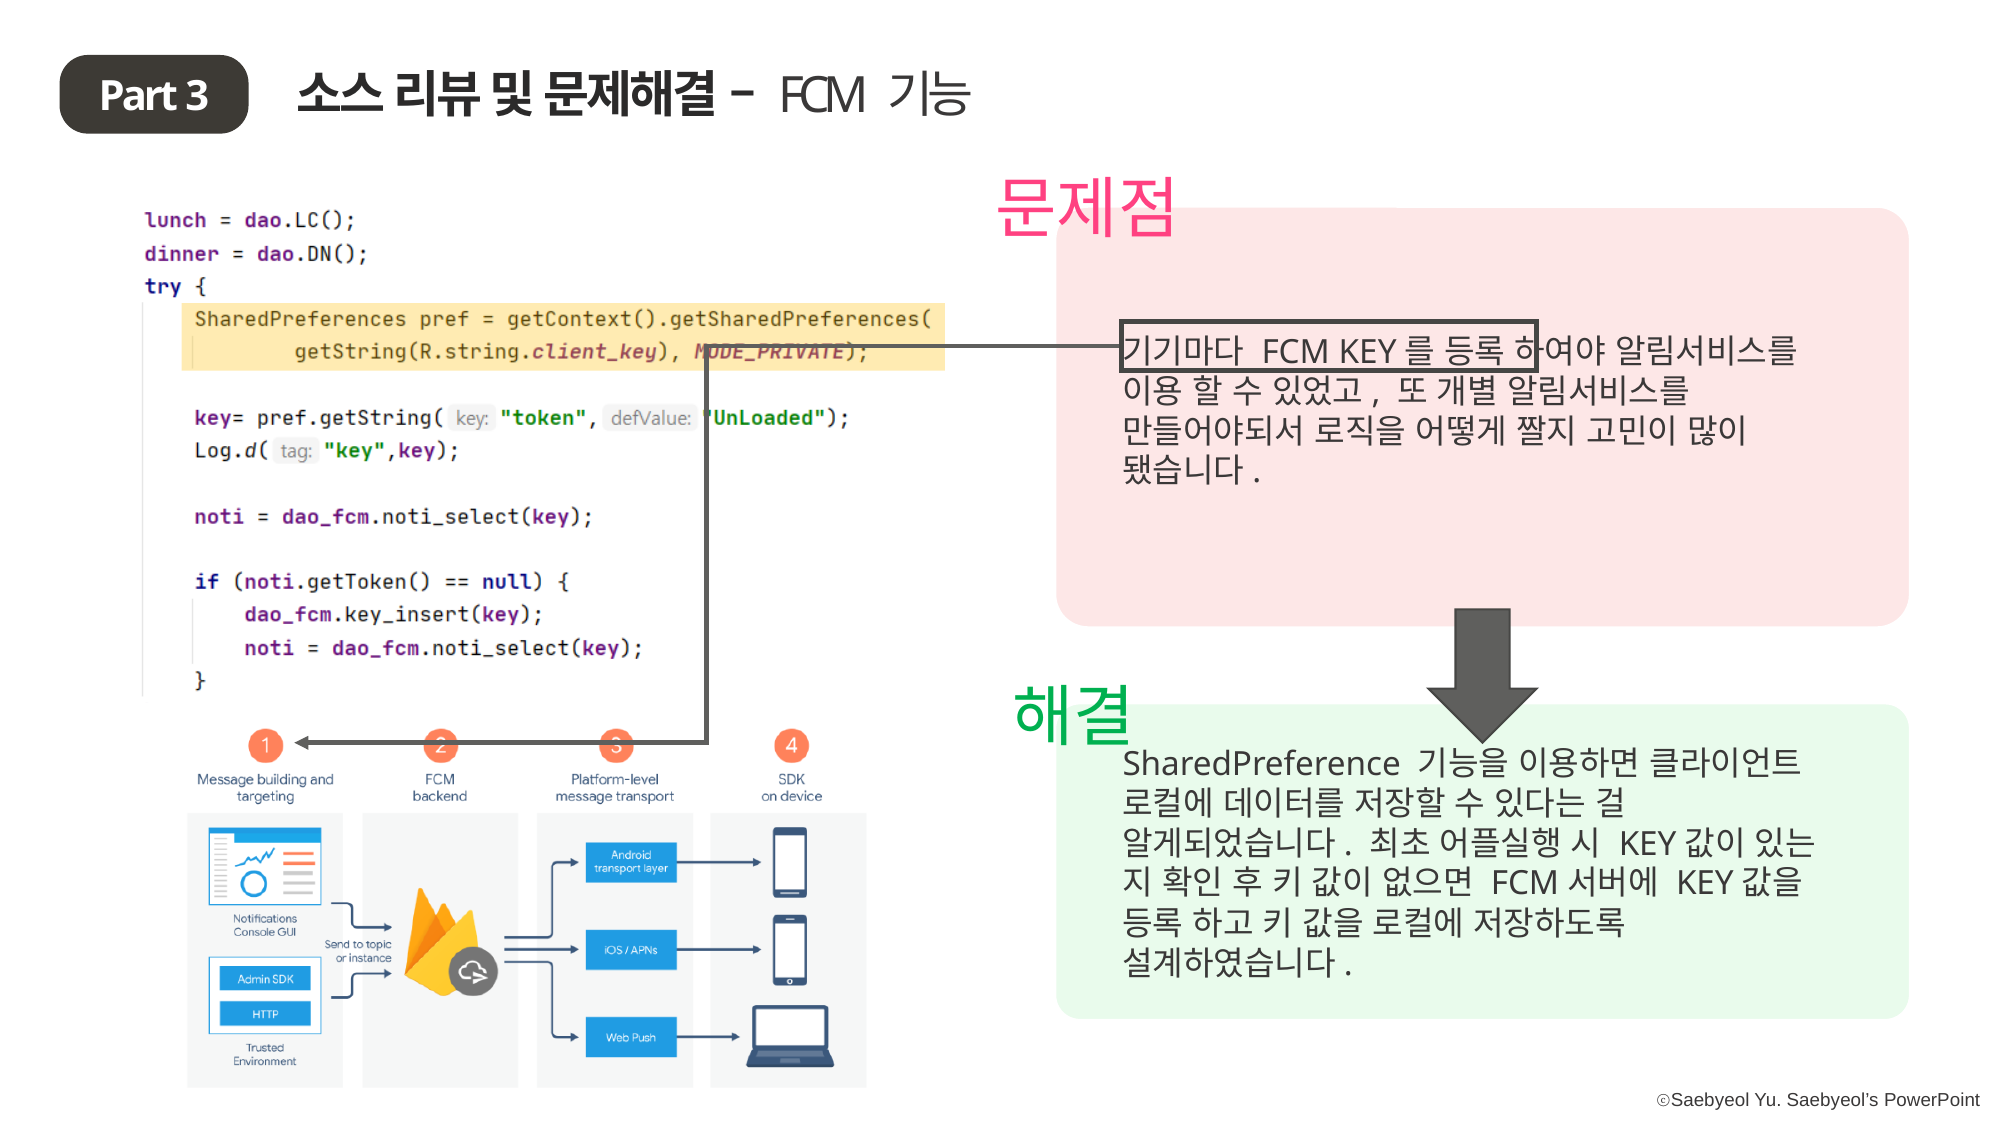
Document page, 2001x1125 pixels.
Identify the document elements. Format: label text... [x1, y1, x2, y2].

text_box 기기마다 FCM KEY를 등록 하여야 알림서비스를 이용 할 수 있었고, 또 개별 알림서비스를 만들어야되서 로직을 어떻게 짤지 고민이 많이 됐습니다. [1122, 322, 1858, 498]
text_box Part 3 [83, 61, 225, 127]
text_box 문제점 [980, 158, 1195, 254]
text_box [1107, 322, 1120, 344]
text_box 소스 리뷰 및 문제해결 – FCM 기능 [281, 54, 1585, 130]
text_box [1054, 205, 1911, 629]
text_box [58, 53, 250, 135]
text_box [1425, 608, 1540, 734]
text_box SharedPreference 기능을 이용하면 클라이언트 로컬에 데이터를 저장할 수 있다는 걸 알게되었습니다. 최초 어플실행 시 KEY값이 있는 지 확인 후 키 값이 없으면 FCM서버에 KEY값을 등록 하고 키 값을 로컬에 저장하도록 설계하였습니다. [1107, 734, 1858, 989]
picture [132, 206, 945, 1121]
text_box 해결 [997, 665, 1151, 761]
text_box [294, 345, 1122, 743]
text_box [1054, 702, 1911, 1021]
text_box [1120, 320, 1538, 372]
